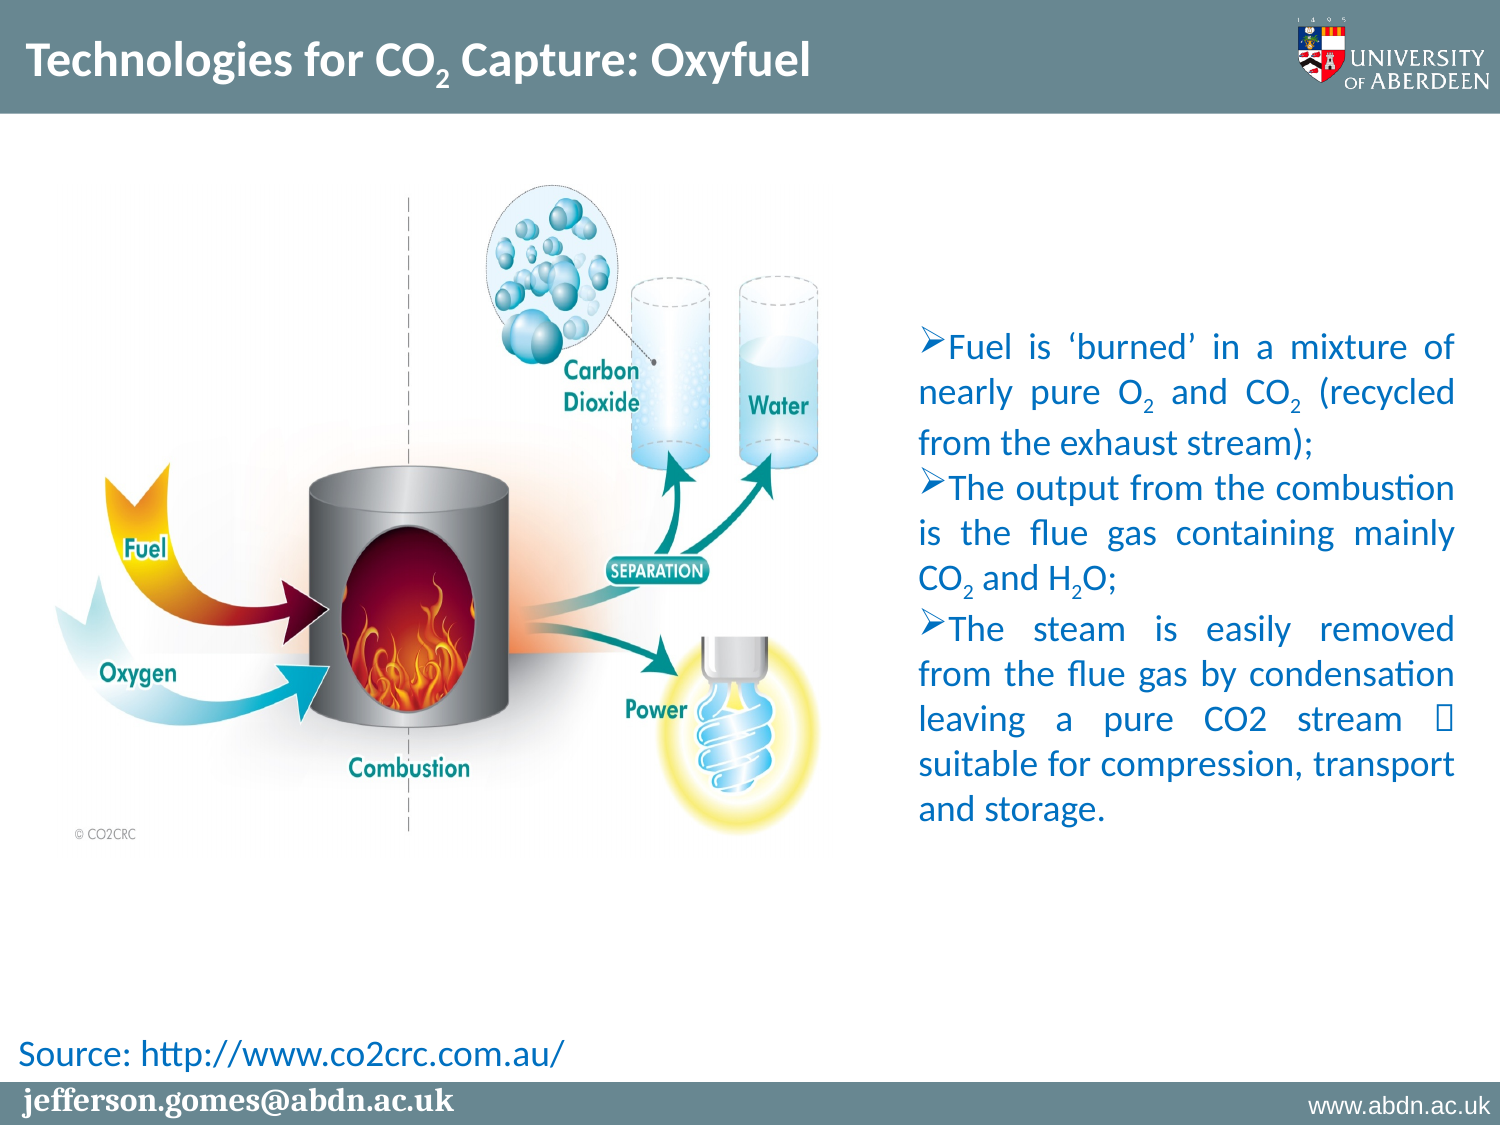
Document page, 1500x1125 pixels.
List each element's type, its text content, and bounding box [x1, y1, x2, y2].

text_box Fuel is ‘burned’ in a mixture of nearly pure O2 and CO2 (recycled from the exhaust stream); The output from the combustion is the flue gas containing mainly CO2 and H2O; The steam is easily removed from the flue gas by condensation leaving a pure CO2 stream  suitable for compression, transport and storage. [903, 314, 1471, 837]
picture [1287, 7, 1495, 103]
text_box jefferson.gomes@abdn.ac.uk [0, 1074, 479, 1125]
text_box Source: http://www.co2crc.com.au/ [3, 1021, 580, 1082]
text_box Technologies for CO2 Capture: Oxyfuel [10, 19, 838, 103]
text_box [52, 184, 833, 858]
